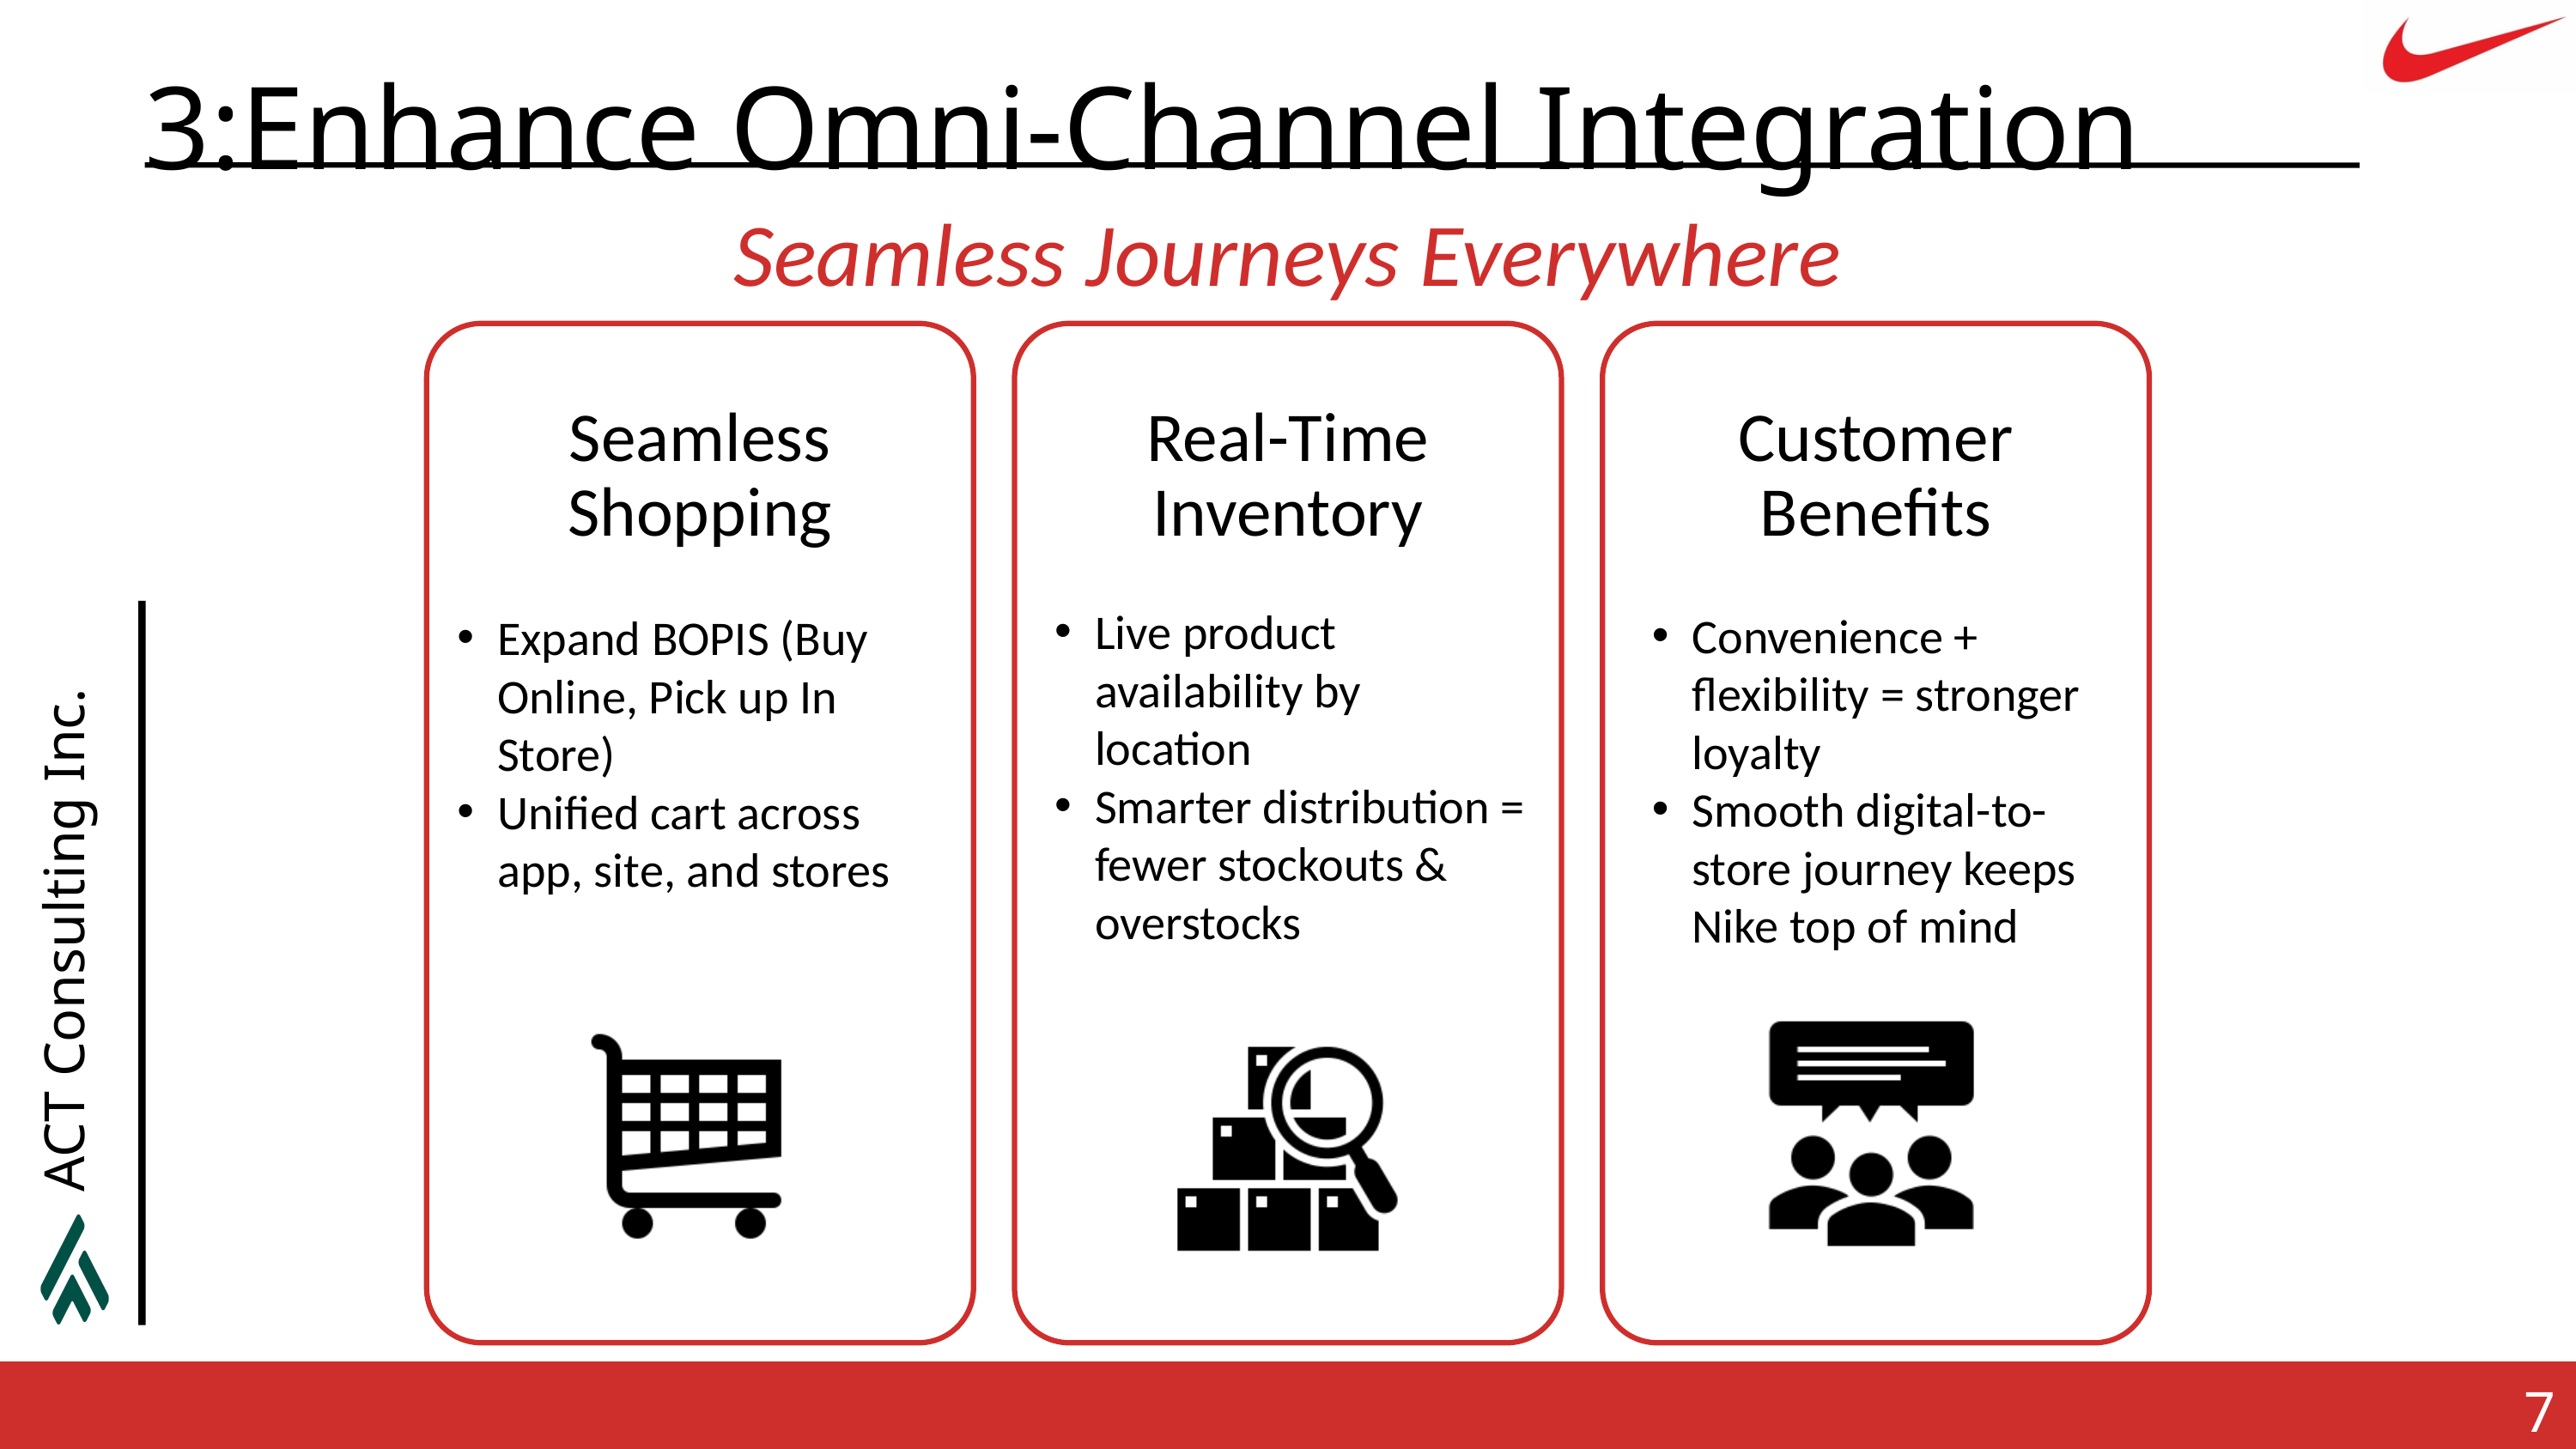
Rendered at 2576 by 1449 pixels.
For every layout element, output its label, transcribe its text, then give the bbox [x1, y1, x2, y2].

text_box [2362, 0, 2576, 94]
text_box 3:Enhance Omni-Channel Integration [144, 22, 2363, 193]
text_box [0, 1331, 2576, 1449]
text_box Seamless Journeys Everywhere [444, 190, 2132, 311]
picture [1153, 1017, 1414, 1278]
picture [1735, 999, 2005, 1269]
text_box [426, 323, 2150, 1343]
picture [571, 1014, 817, 1260]
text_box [17, 600, 143, 1325]
